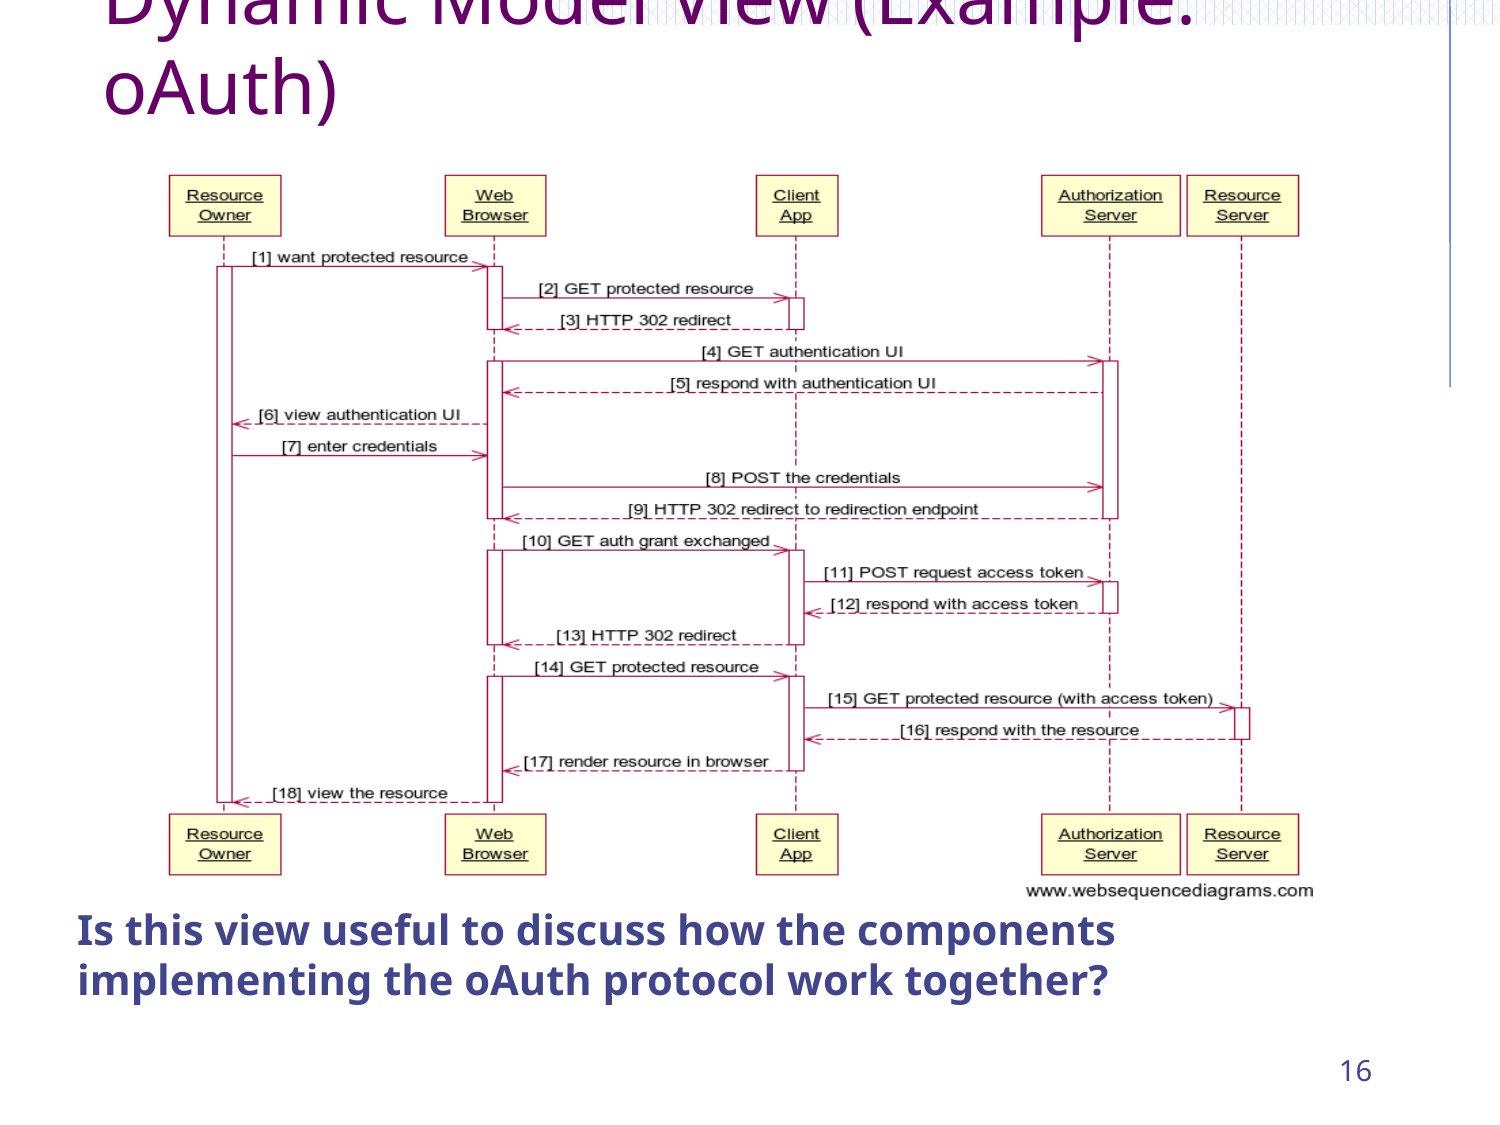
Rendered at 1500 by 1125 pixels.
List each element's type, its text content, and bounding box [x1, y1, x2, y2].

slide_number 16 [1074, 1025, 1388, 1100]
text_box Dynamic Model View (Example: oAuth) [87, 37, 1425, 138]
text_box Is this view useful to discuss how the components implementing the oAuth protocol work together? [62, 896, 1425, 1012]
picture [149, 162, 1313, 901]
